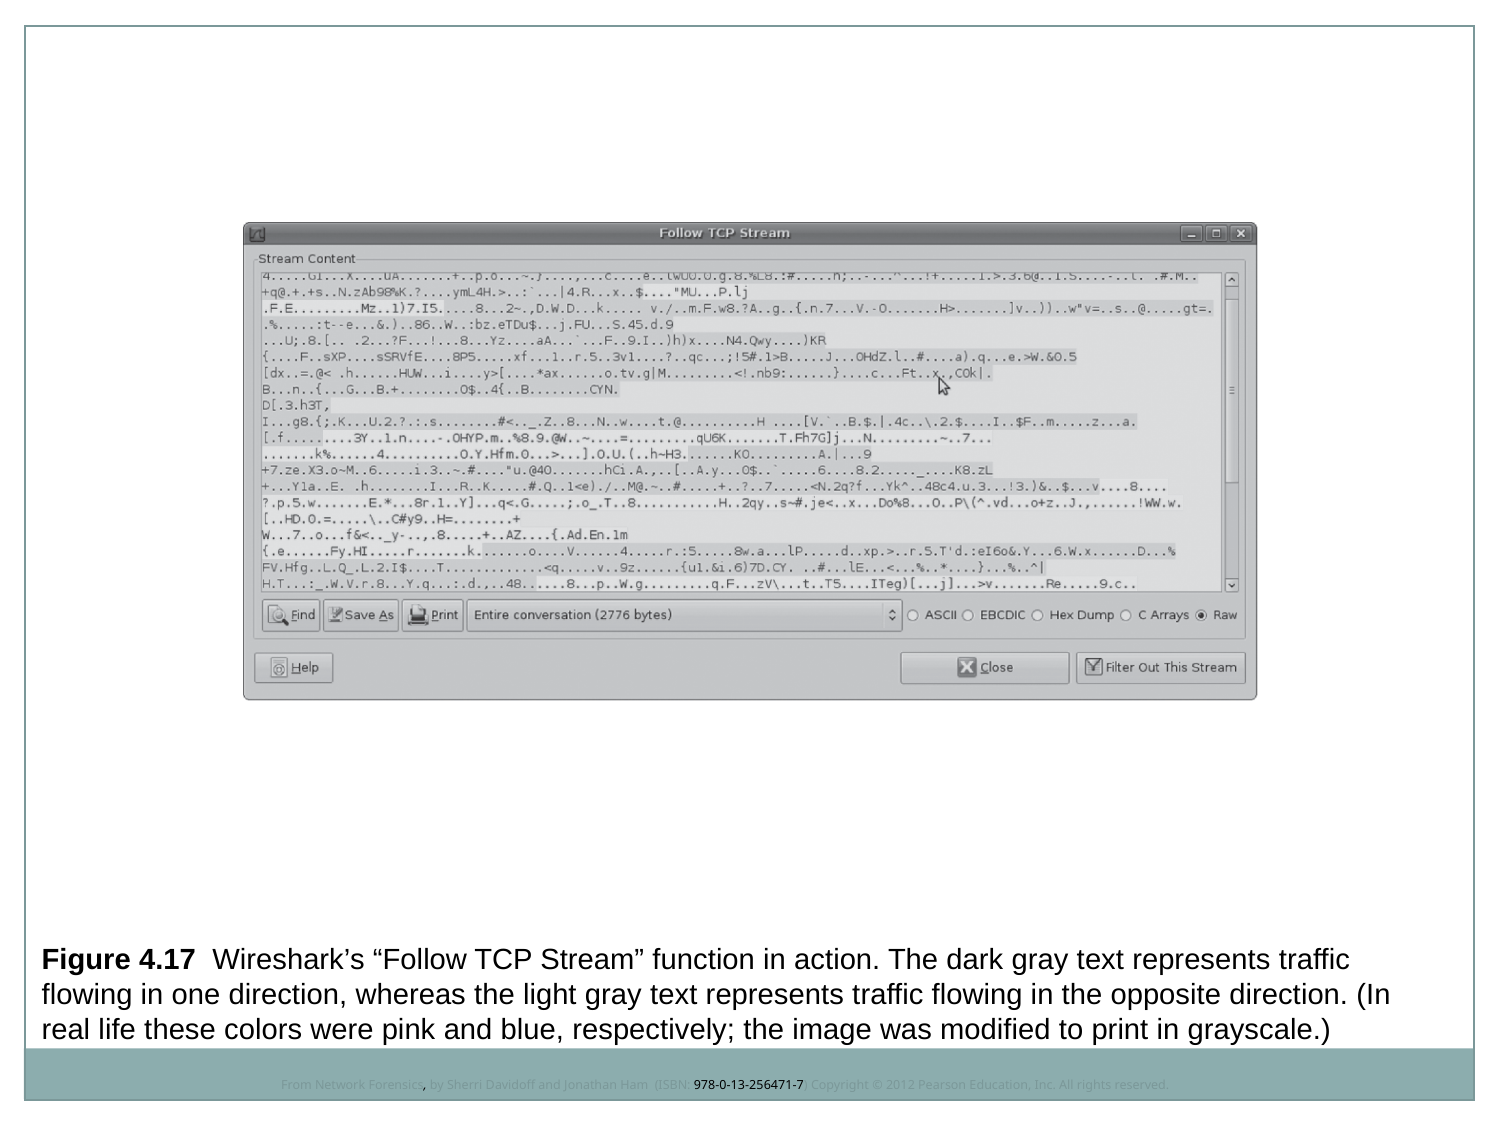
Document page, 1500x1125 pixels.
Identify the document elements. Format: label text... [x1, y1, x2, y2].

title From Network Forensics, by Sherri Davidoff and Jonathan Ham (ISBN: 978-0-13-256471-7) Copyright © 2012 Pearson Education, Inc. All rights reserved. [0, 1062, 1450, 1100]
text_box Figure 4.17 Wireshark’s “Follow TCP Stream” function in action. The dark gray text represents traffic flowing in one direction, whereas the light gray text represents traffic flowing in the opposite direction. (In real life these colors were pink and blue, respectively; the image was modified to print in grayscale.) [26, 932, 1435, 1058]
picture [226, 205, 1274, 717]
